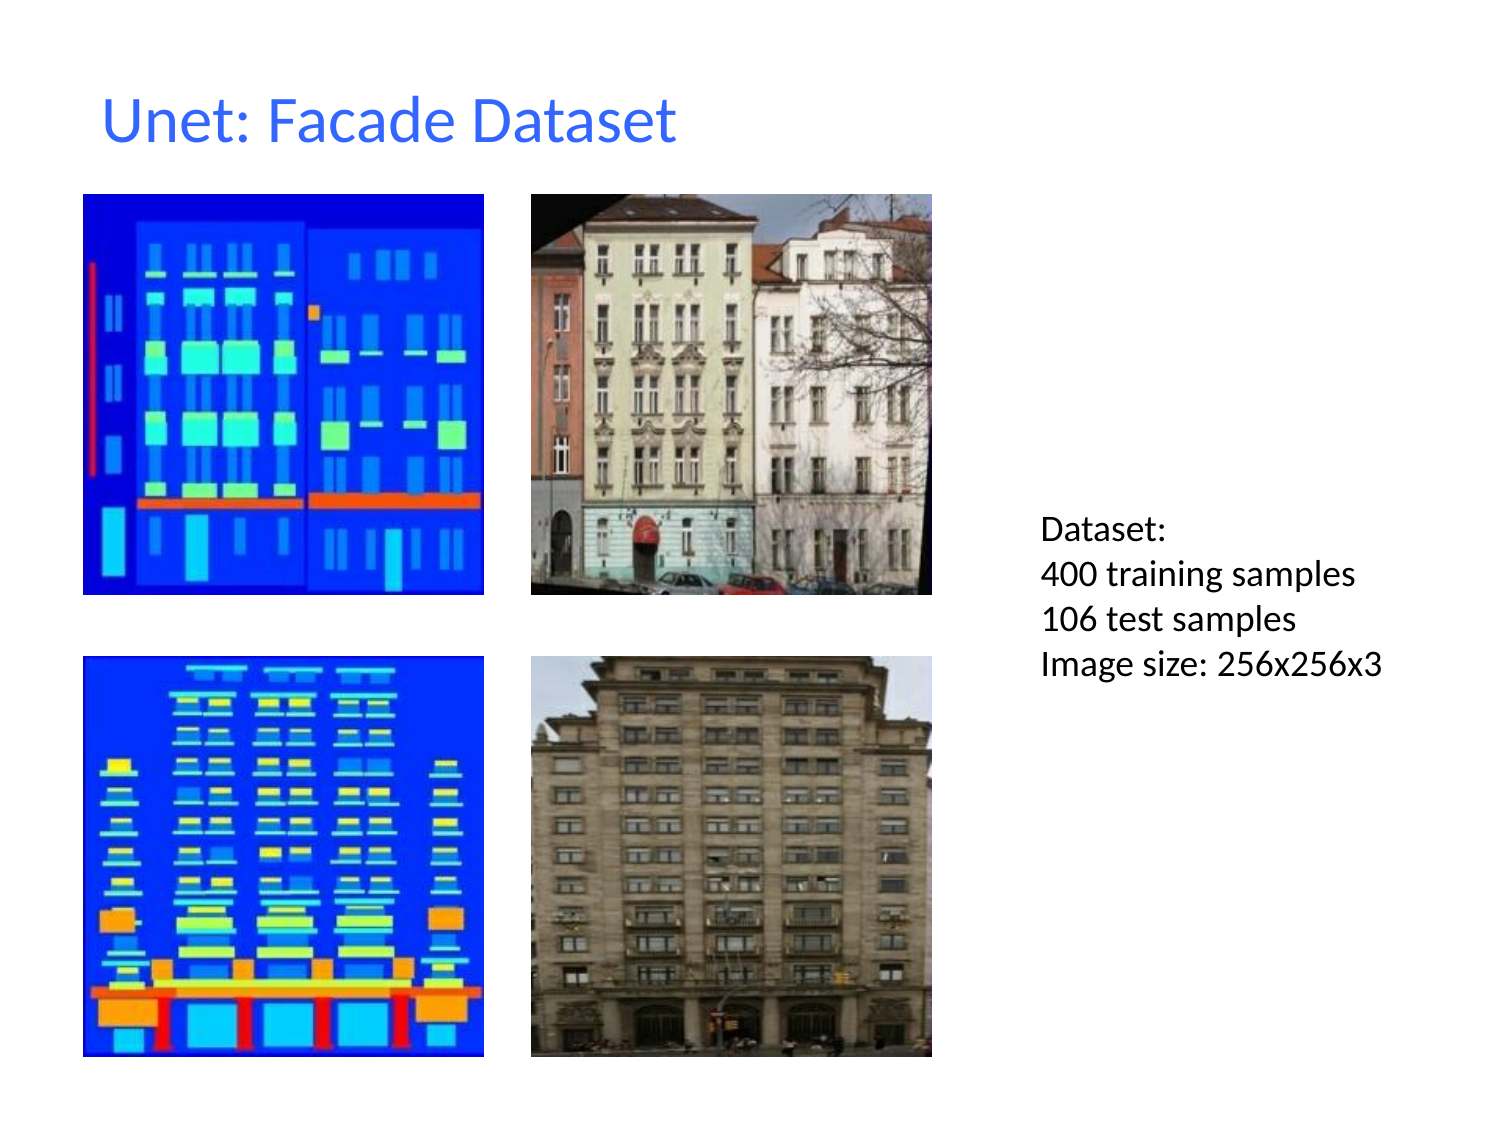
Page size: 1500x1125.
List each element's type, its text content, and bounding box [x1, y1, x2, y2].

text_box Unet: Facade Dataset [87, 68, 694, 164]
picture [531, 656, 932, 1057]
text_box Dataset: 400 training samples 106 test samples Image size: 256x256x3 [1025, 496, 1398, 692]
picture [531, 194, 932, 595]
picture [83, 656, 484, 1057]
picture [83, 194, 484, 595]
